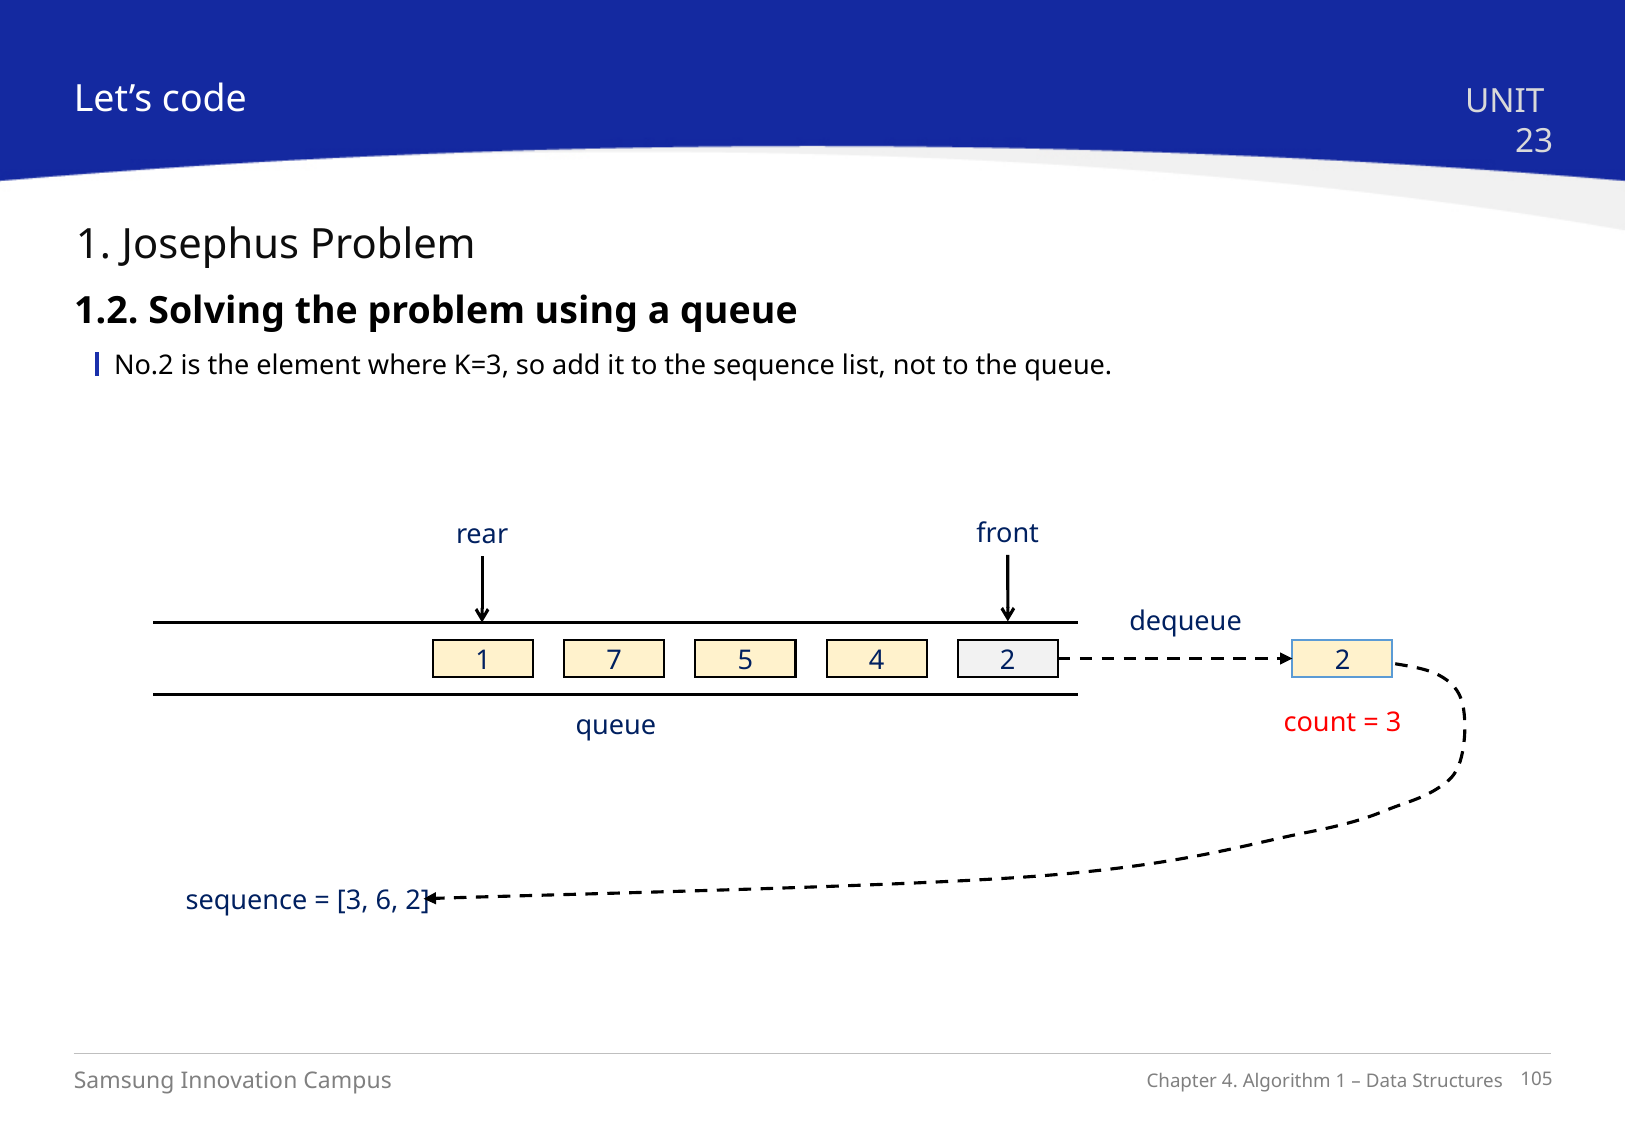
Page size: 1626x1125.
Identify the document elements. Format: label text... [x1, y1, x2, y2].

picture [0, 0, 1625, 1125]
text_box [153, 507, 1496, 924]
text_box UNIT 23 [1422, 78, 1554, 159]
text_box Let’s code [73, 73, 981, 120]
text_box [59, 216, 1554, 339]
text_box No.2 is the element where K=3, so add it to the sequence list, not to the queue. [94, 346, 1554, 381]
